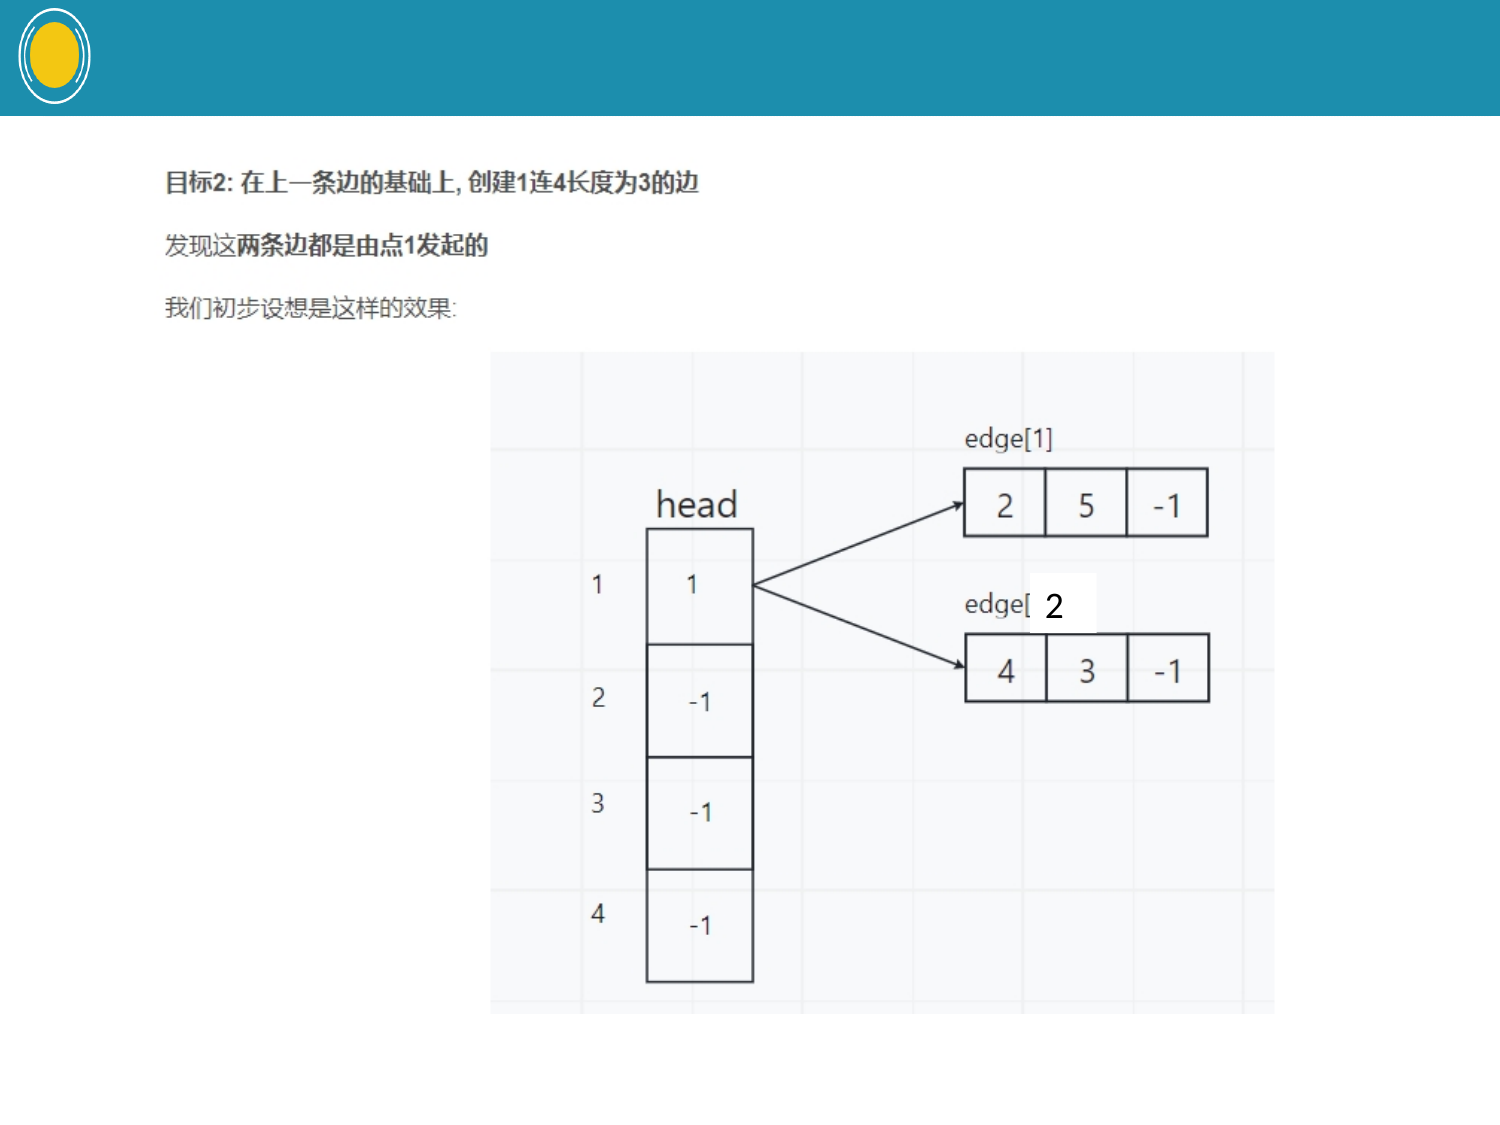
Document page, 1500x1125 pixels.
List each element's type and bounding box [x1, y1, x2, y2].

list [154, 157, 1297, 1014]
picture [0, 0, 1500, 1125]
